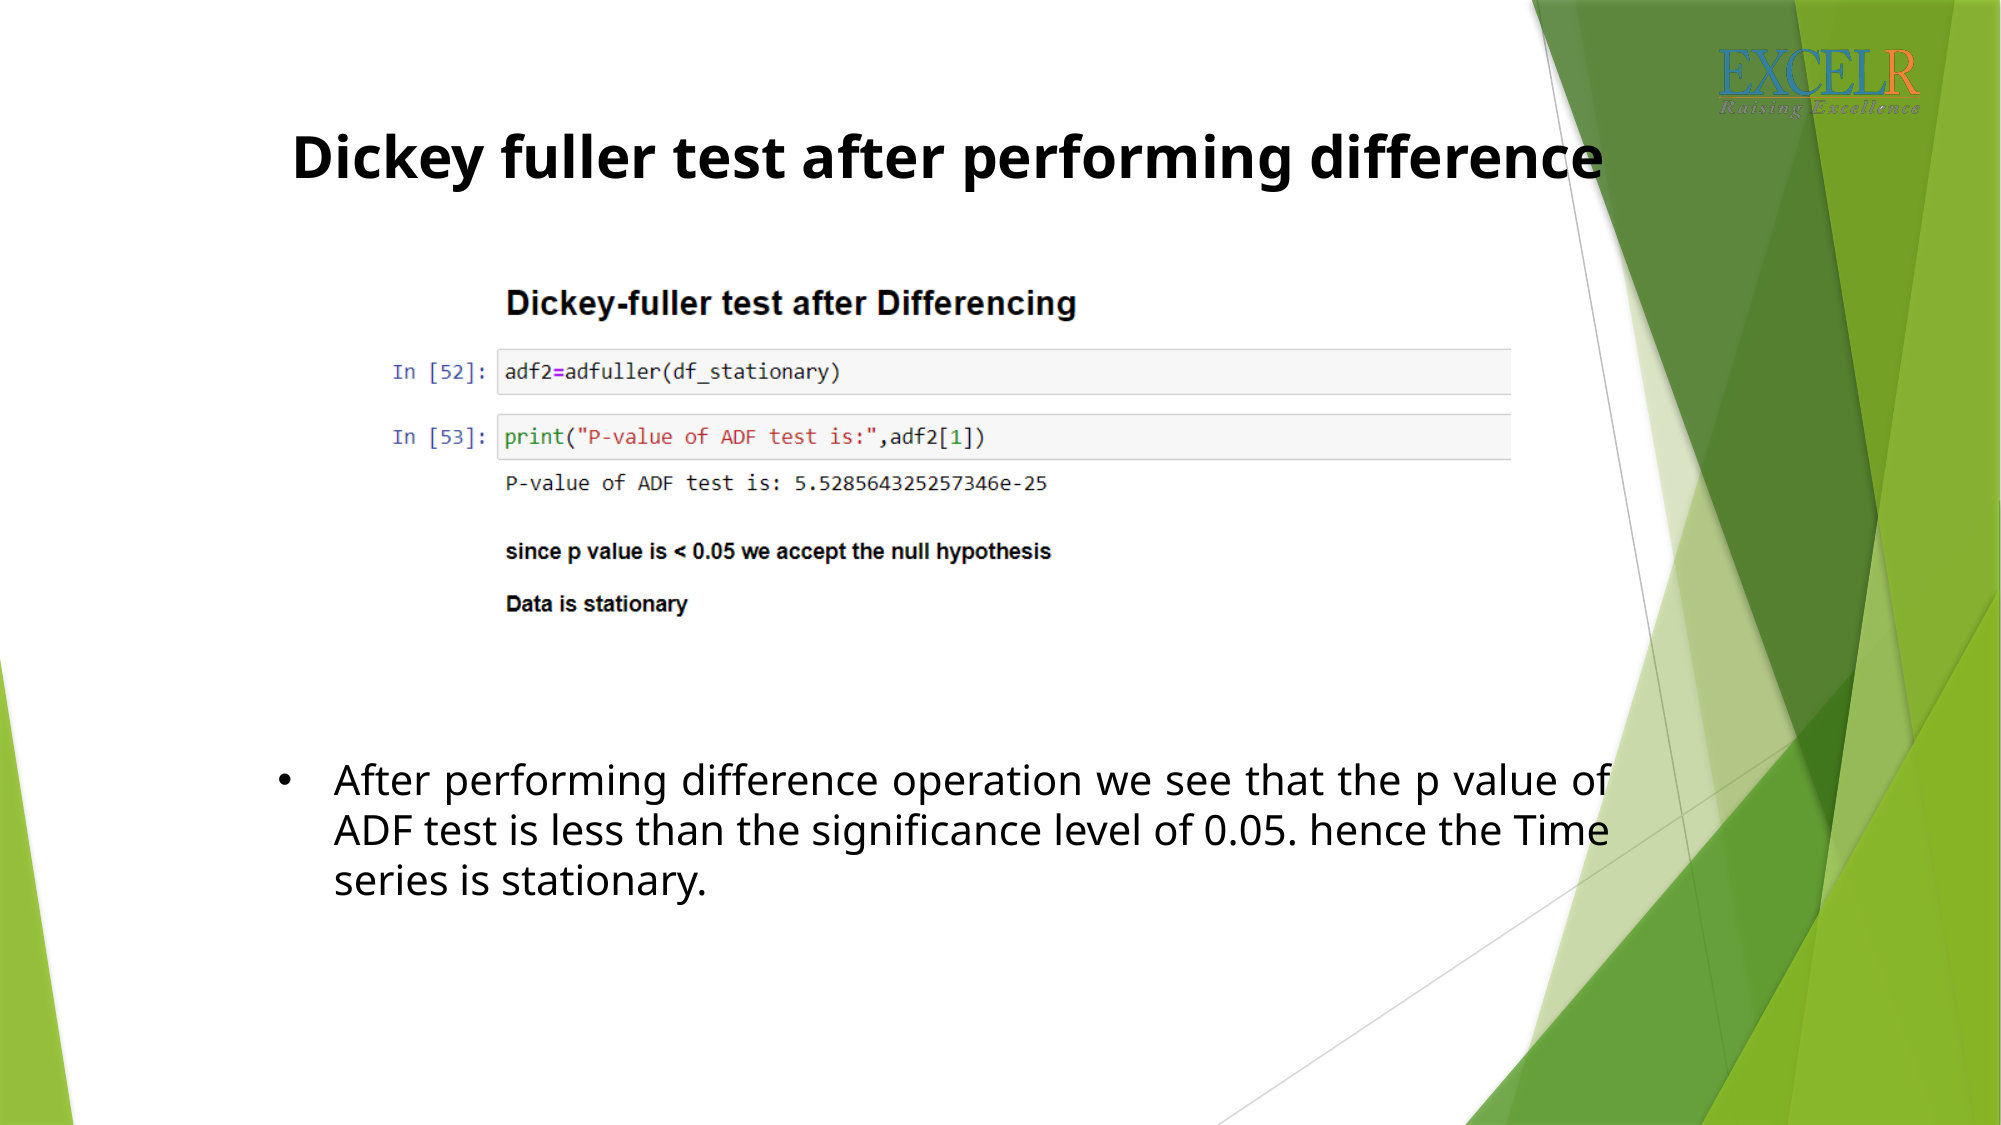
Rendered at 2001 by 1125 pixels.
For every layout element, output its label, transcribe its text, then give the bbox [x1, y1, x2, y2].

picture [1719, 49, 1920, 119]
text_box After performing difference operation we see that the p value of ADF test is less than the significance level of 0.05. hence the Time series is stationary. [262, 746, 1626, 912]
text_box Dickey fuller test after performing difference [231, 112, 1667, 198]
picture [387, 264, 1511, 664]
